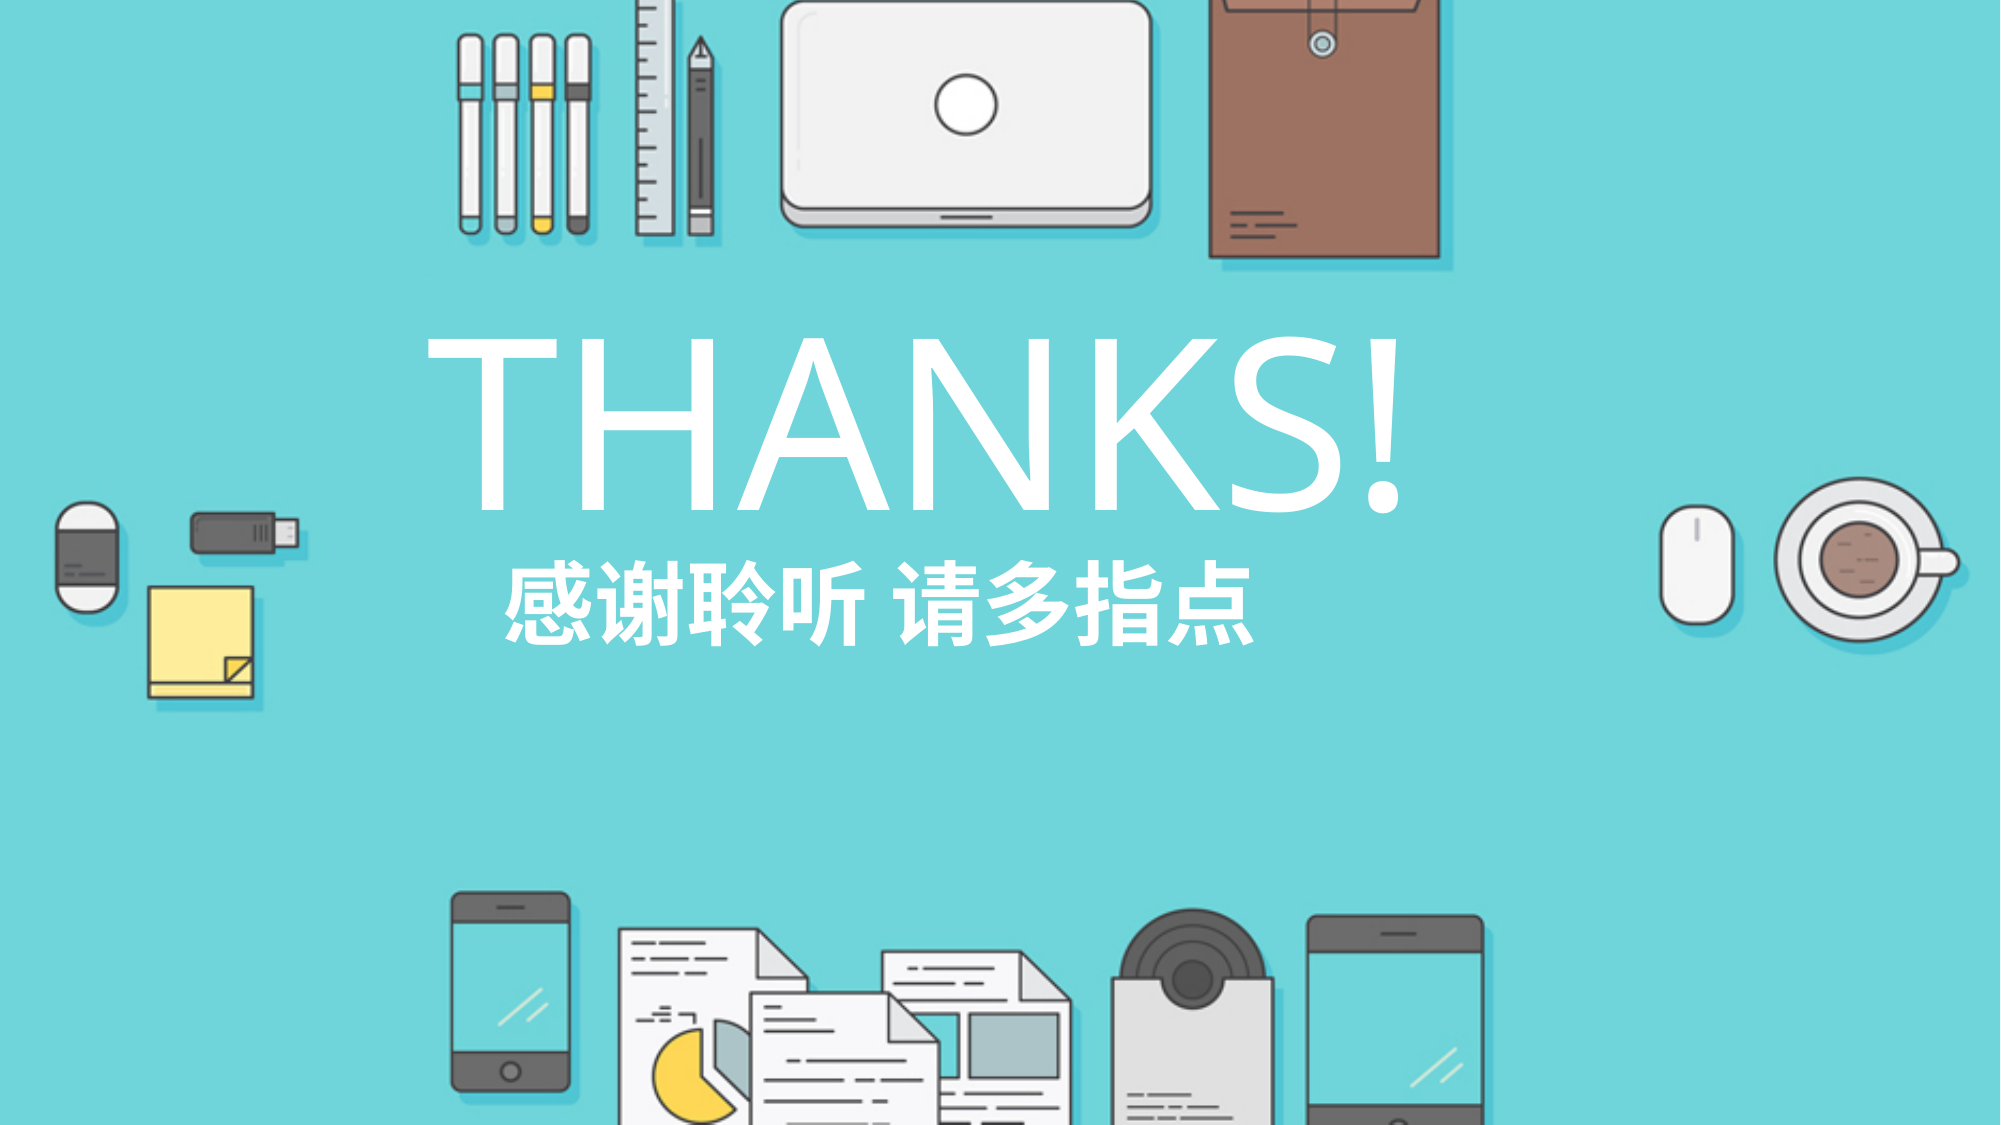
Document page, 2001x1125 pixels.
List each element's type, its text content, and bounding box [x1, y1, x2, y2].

picture [0, 0, 2001, 1125]
text_box THANKS! [351, 263, 1432, 566]
text_box 感谢聆听 请多指点 [487, 539, 1560, 665]
